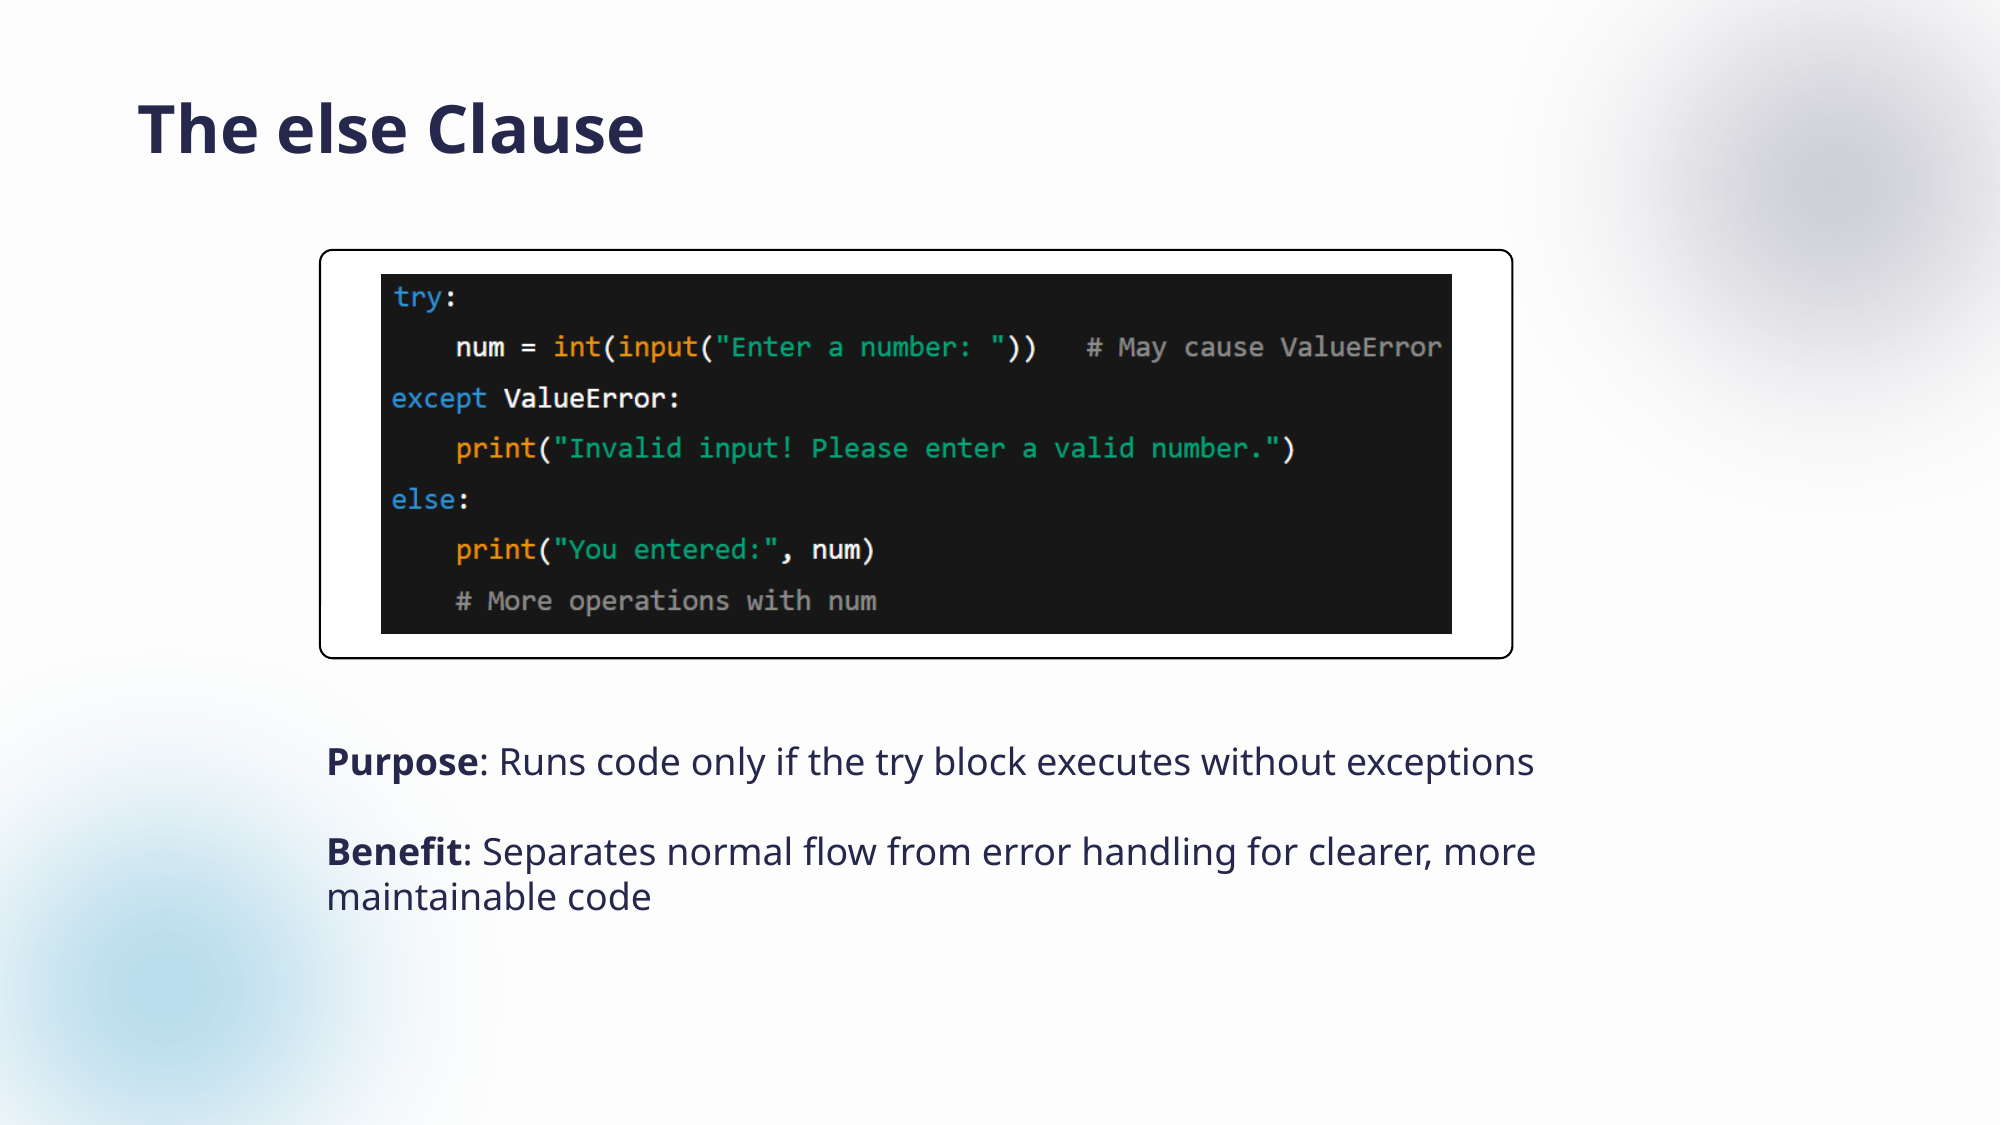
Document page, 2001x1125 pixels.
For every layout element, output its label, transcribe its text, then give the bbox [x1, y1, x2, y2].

text_box The else Clause [122, 66, 1866, 155]
text_box [318, 248, 1514, 660]
picture [381, 274, 1452, 634]
text_box Purpose: Runs code only if the try block executes without exceptions Benefit: Separates normal flow from error handling for clearer, more maintainable code [311, 730, 1604, 926]
